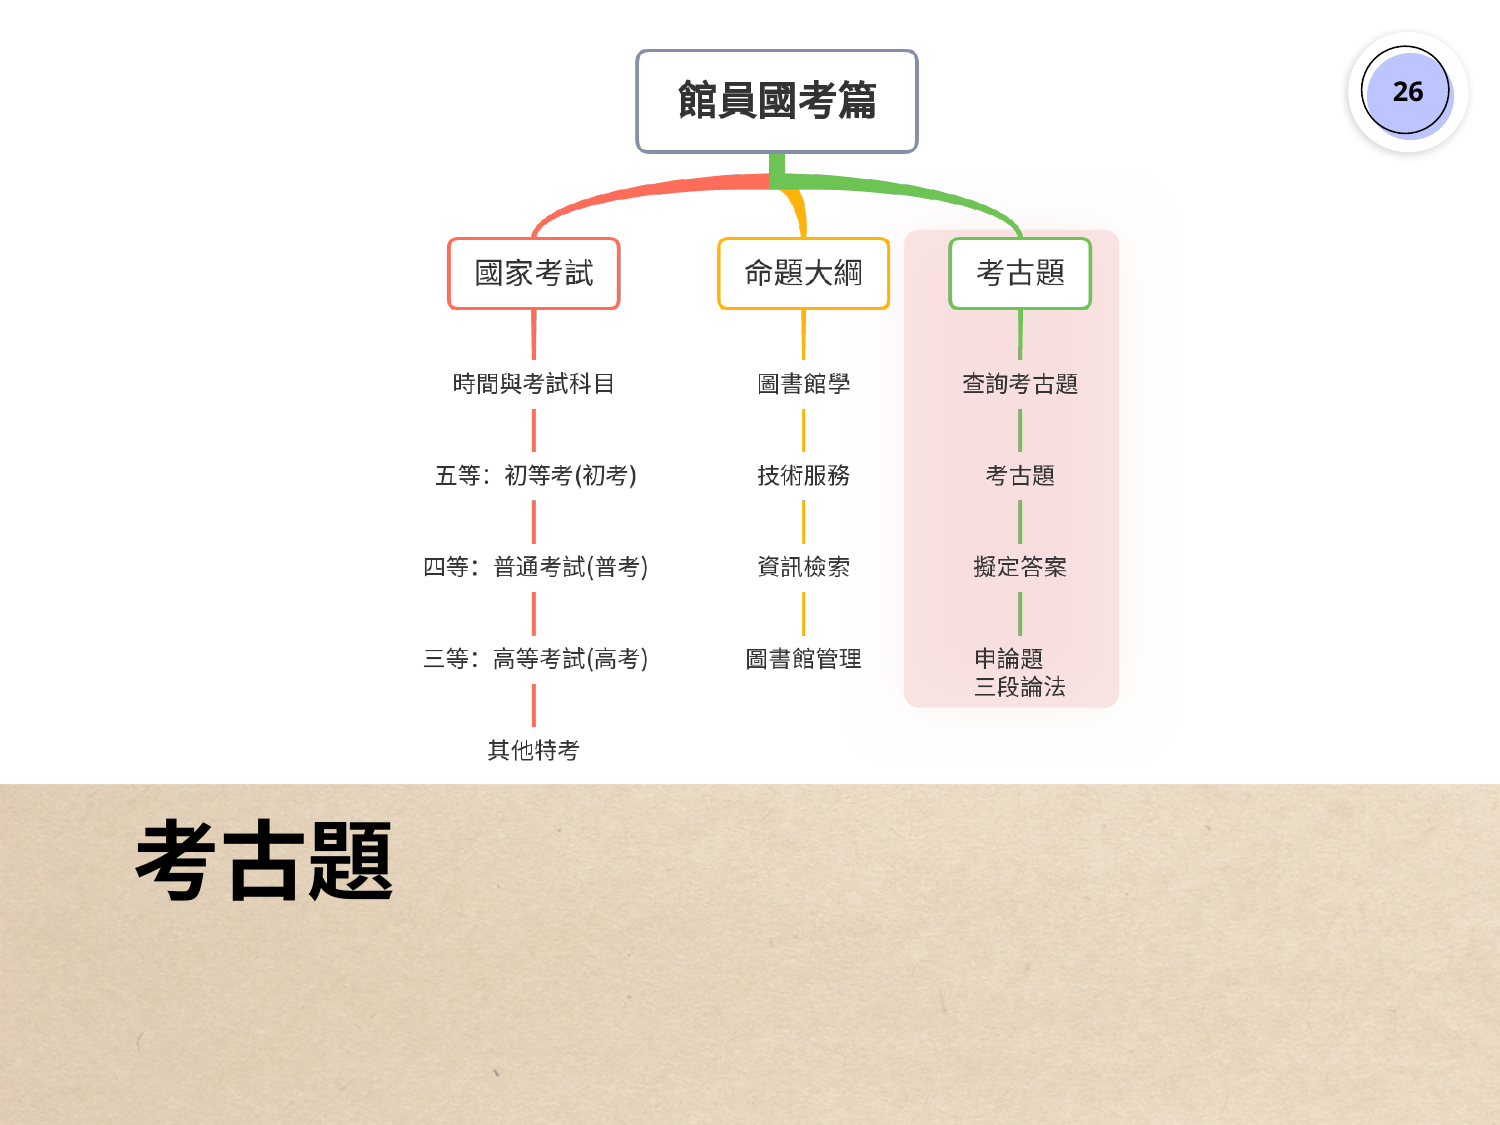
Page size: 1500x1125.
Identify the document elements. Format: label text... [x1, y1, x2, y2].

slide_number ‹#› [1363, 49, 1454, 136]
picture [356, 0, 1144, 826]
text_box 考古題 [117, 806, 1383, 920]
